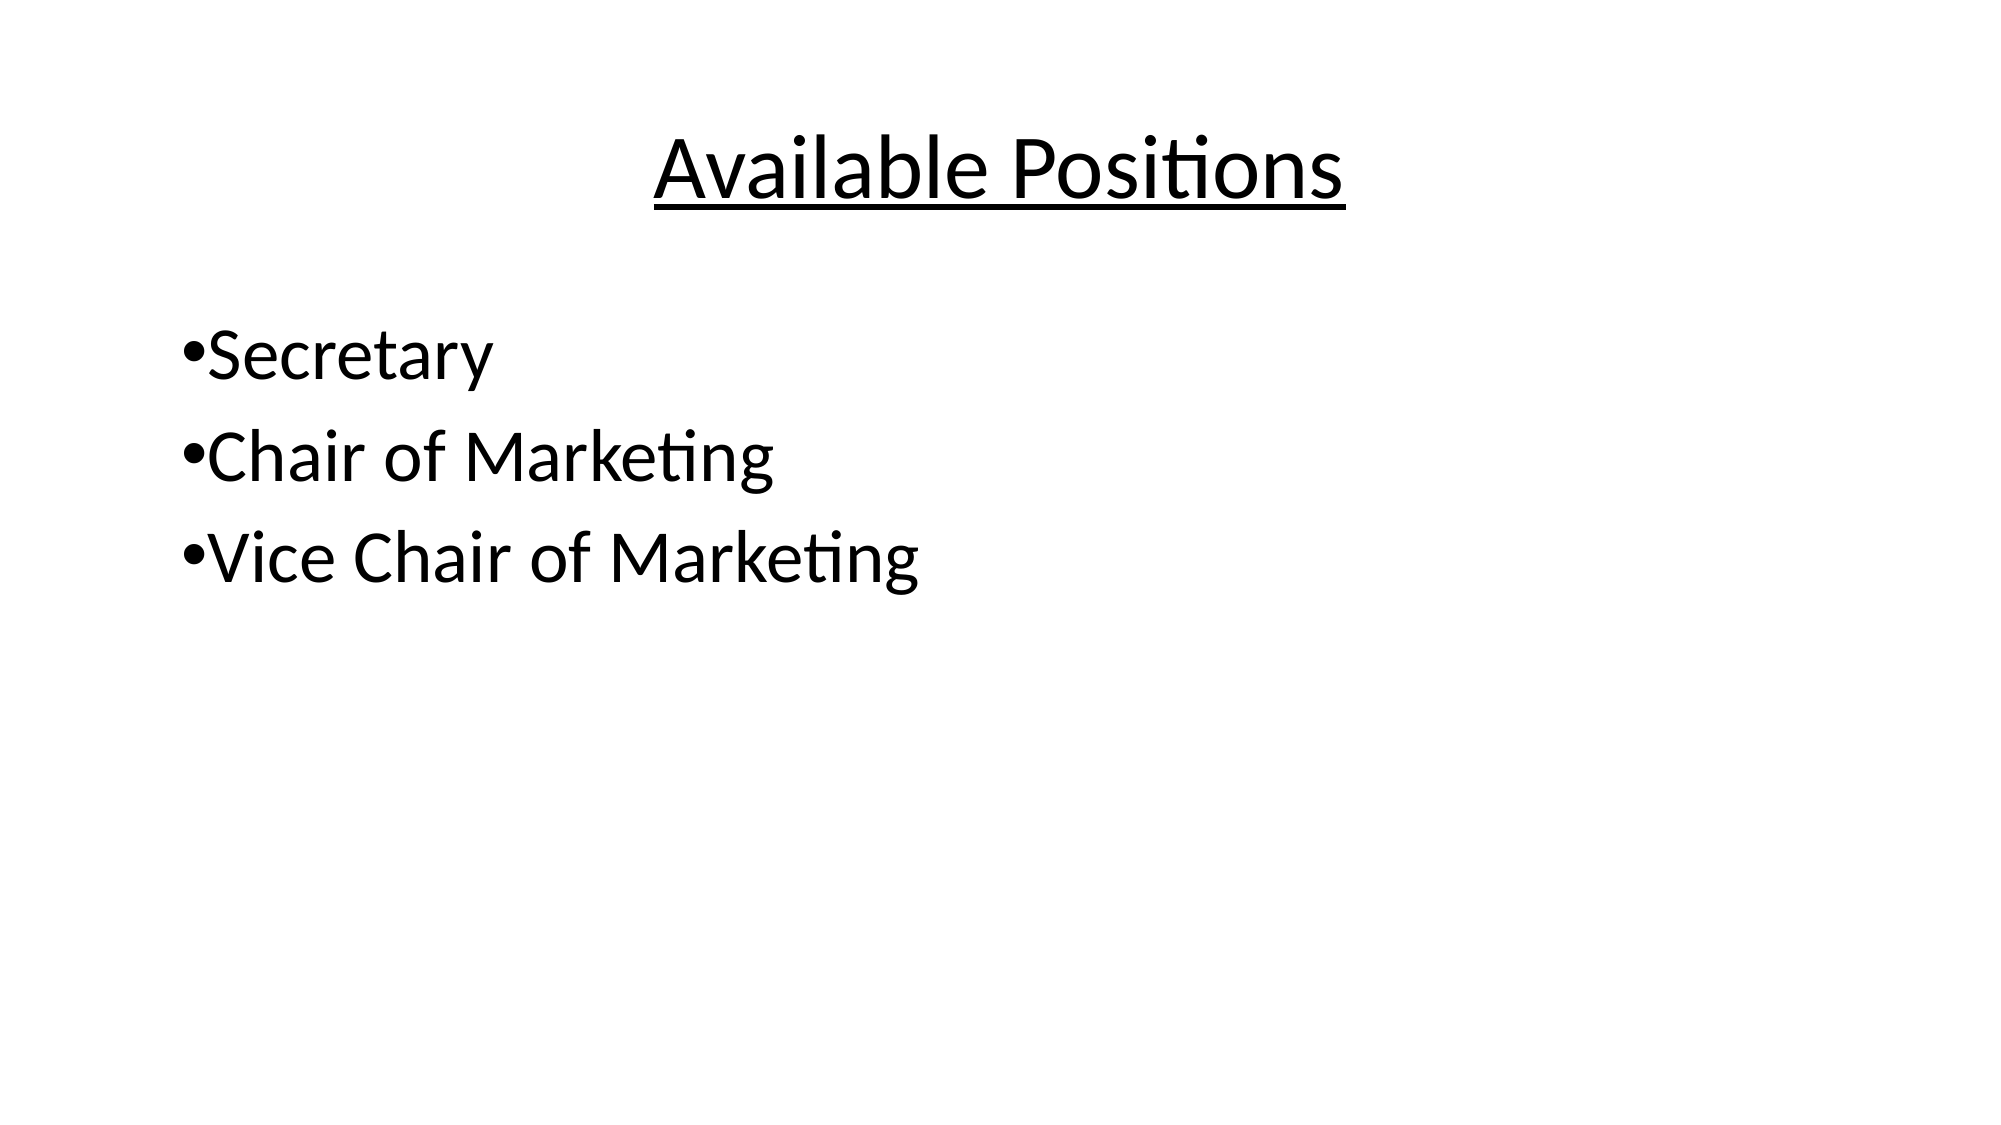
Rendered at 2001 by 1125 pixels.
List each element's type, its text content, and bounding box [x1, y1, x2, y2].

title Available Positions [137, 59, 1863, 278]
list Secretary Chair of Marketing Vice Chair of Marketing [137, 299, 1863, 859]
